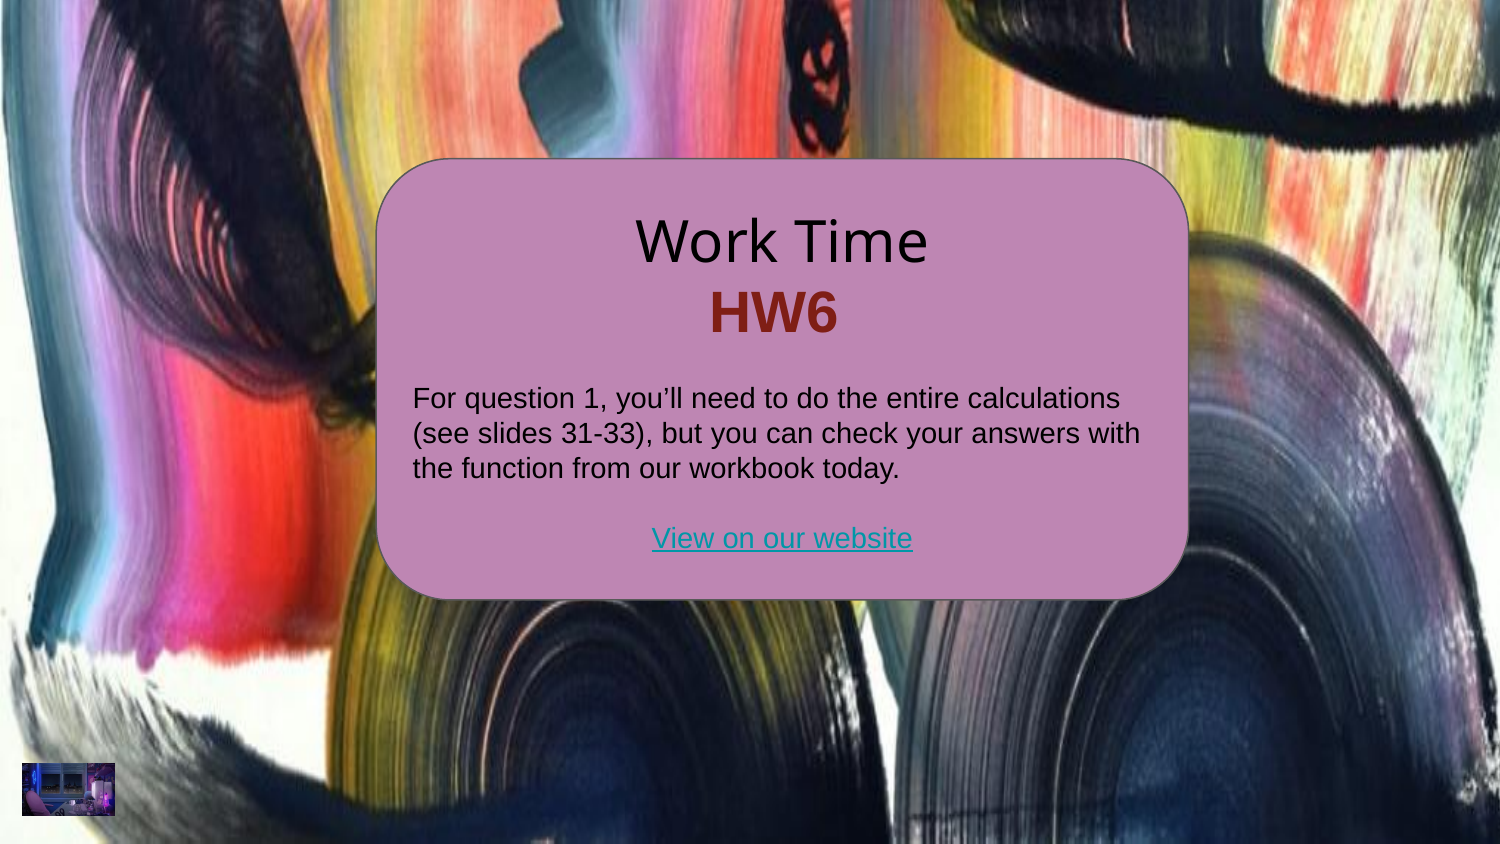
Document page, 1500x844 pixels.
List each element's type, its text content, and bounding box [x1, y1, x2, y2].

text_box Work Time HW6 For question 1, you’ll need to do the entire calculations (see slides 31-33), but you can check your answers with the function from our workbook today. View on our website [376, 158, 1189, 600]
picture [0, 0, 1500, 844]
